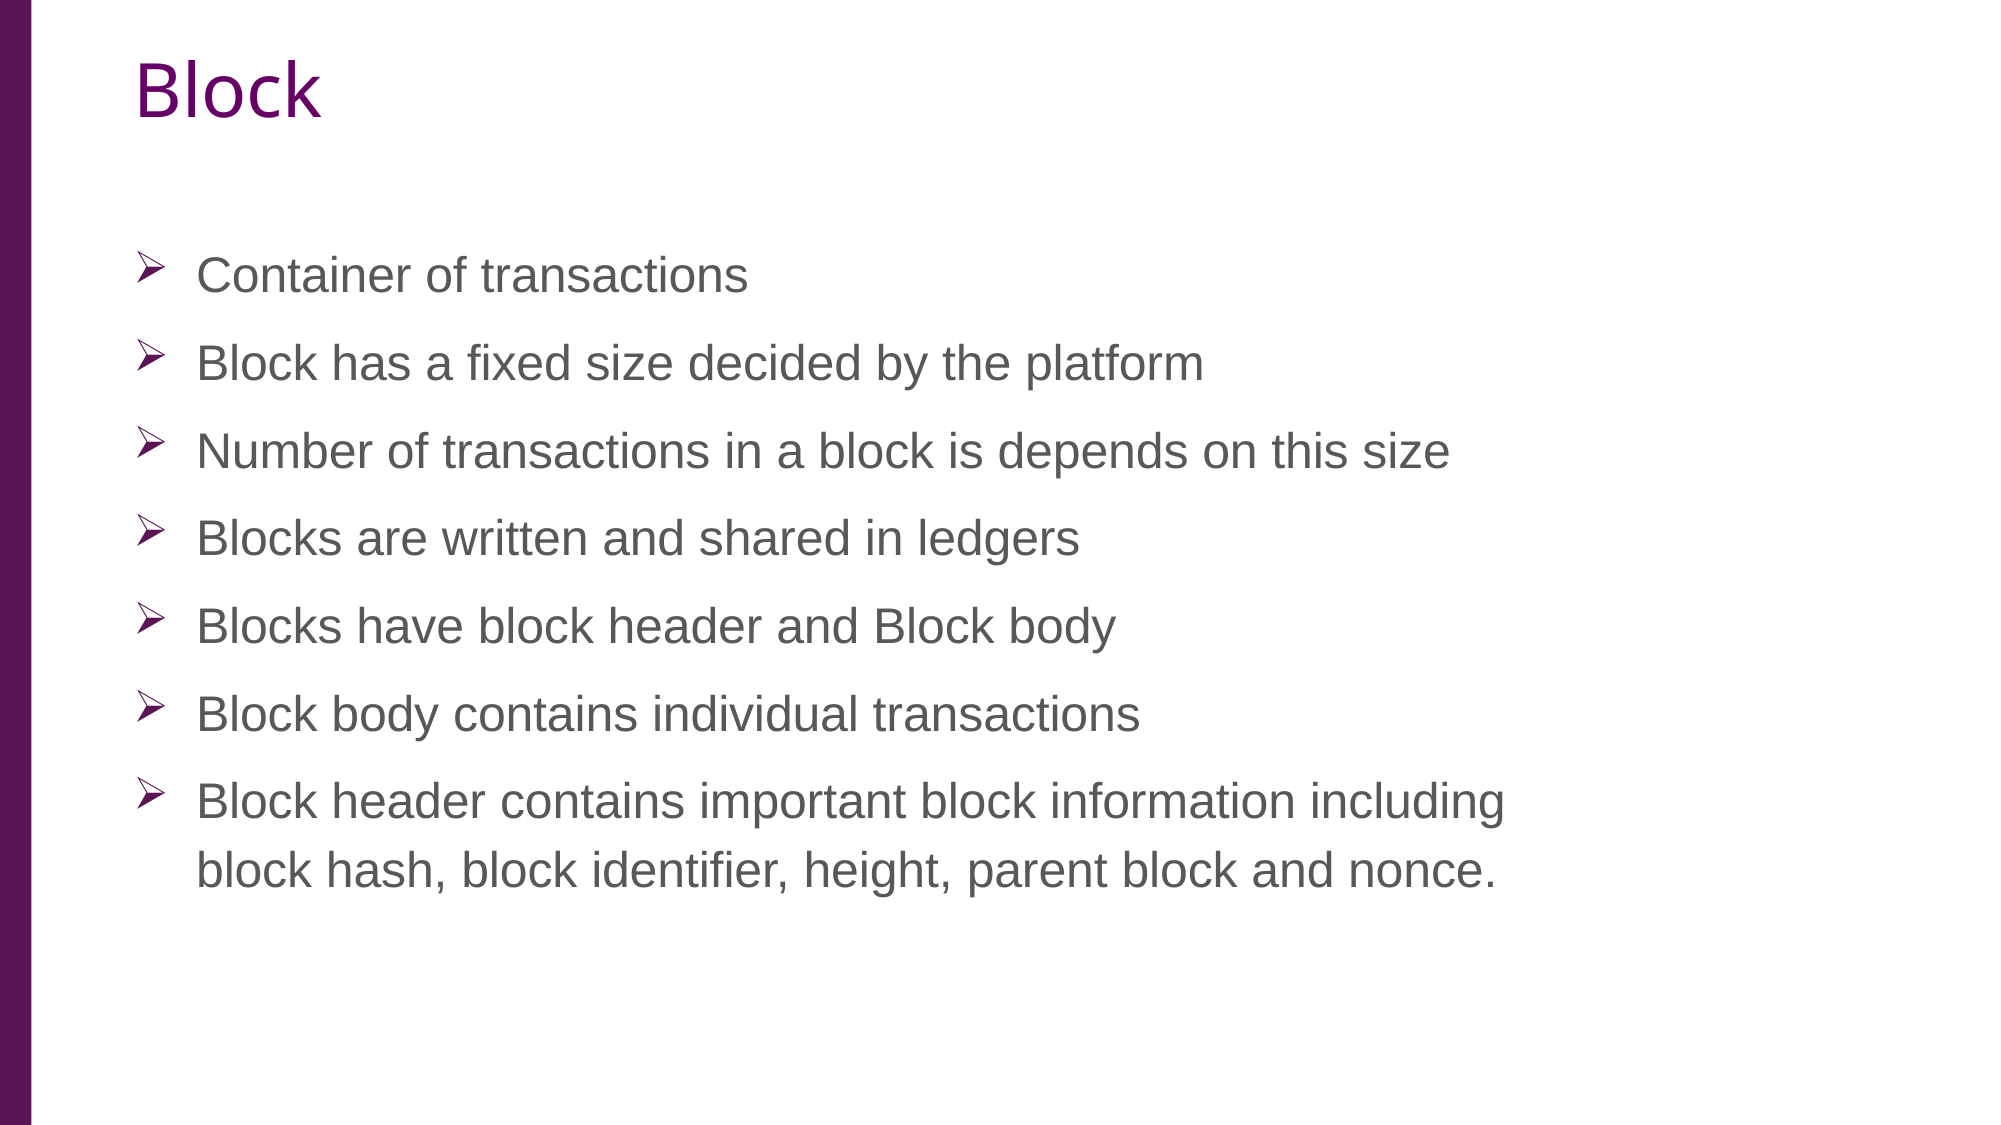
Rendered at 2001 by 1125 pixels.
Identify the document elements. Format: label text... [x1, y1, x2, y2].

text_box Container of transactions Block has a fixed size decided by the platform Number of transactions in a block is depends on this size Blocks are written and shared in ledgers Blocks have block header and Block body Block body contains individual transactions Block header contains important block information including block hash, block identifier, height, parent block and nonce. [130, 221, 1674, 898]
text_box [0, 0, 32, 1125]
title Block [130, 0, 428, 182]
